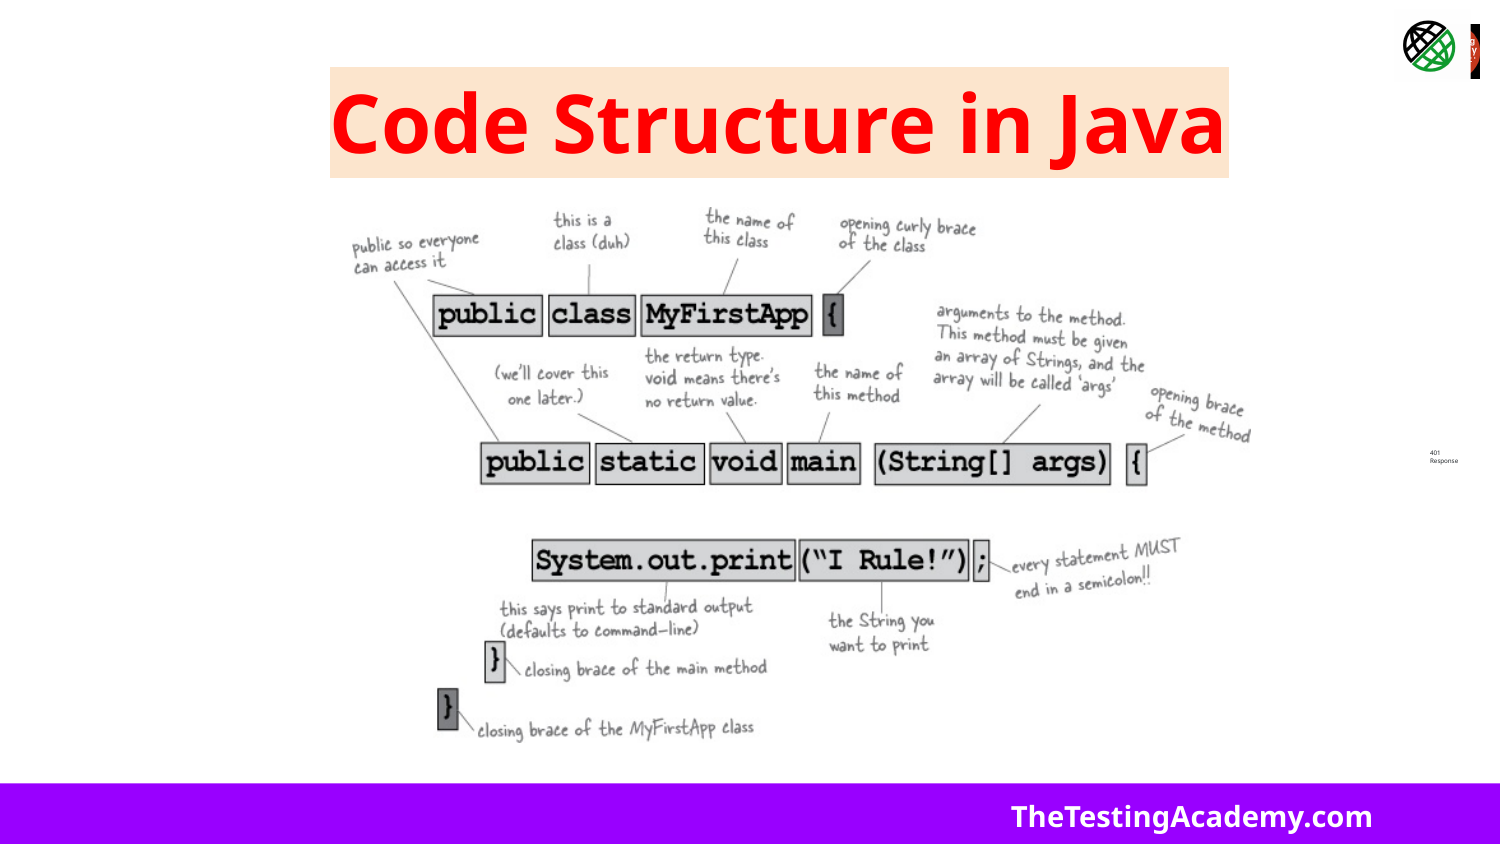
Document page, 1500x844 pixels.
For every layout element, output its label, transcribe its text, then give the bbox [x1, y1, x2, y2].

text_box Code Structure in Java [143, 57, 1340, 186]
picture [1393, 9, 1480, 82]
picture [352, 207, 1252, 743]
text_box 401 Response [1415, 432, 1478, 521]
